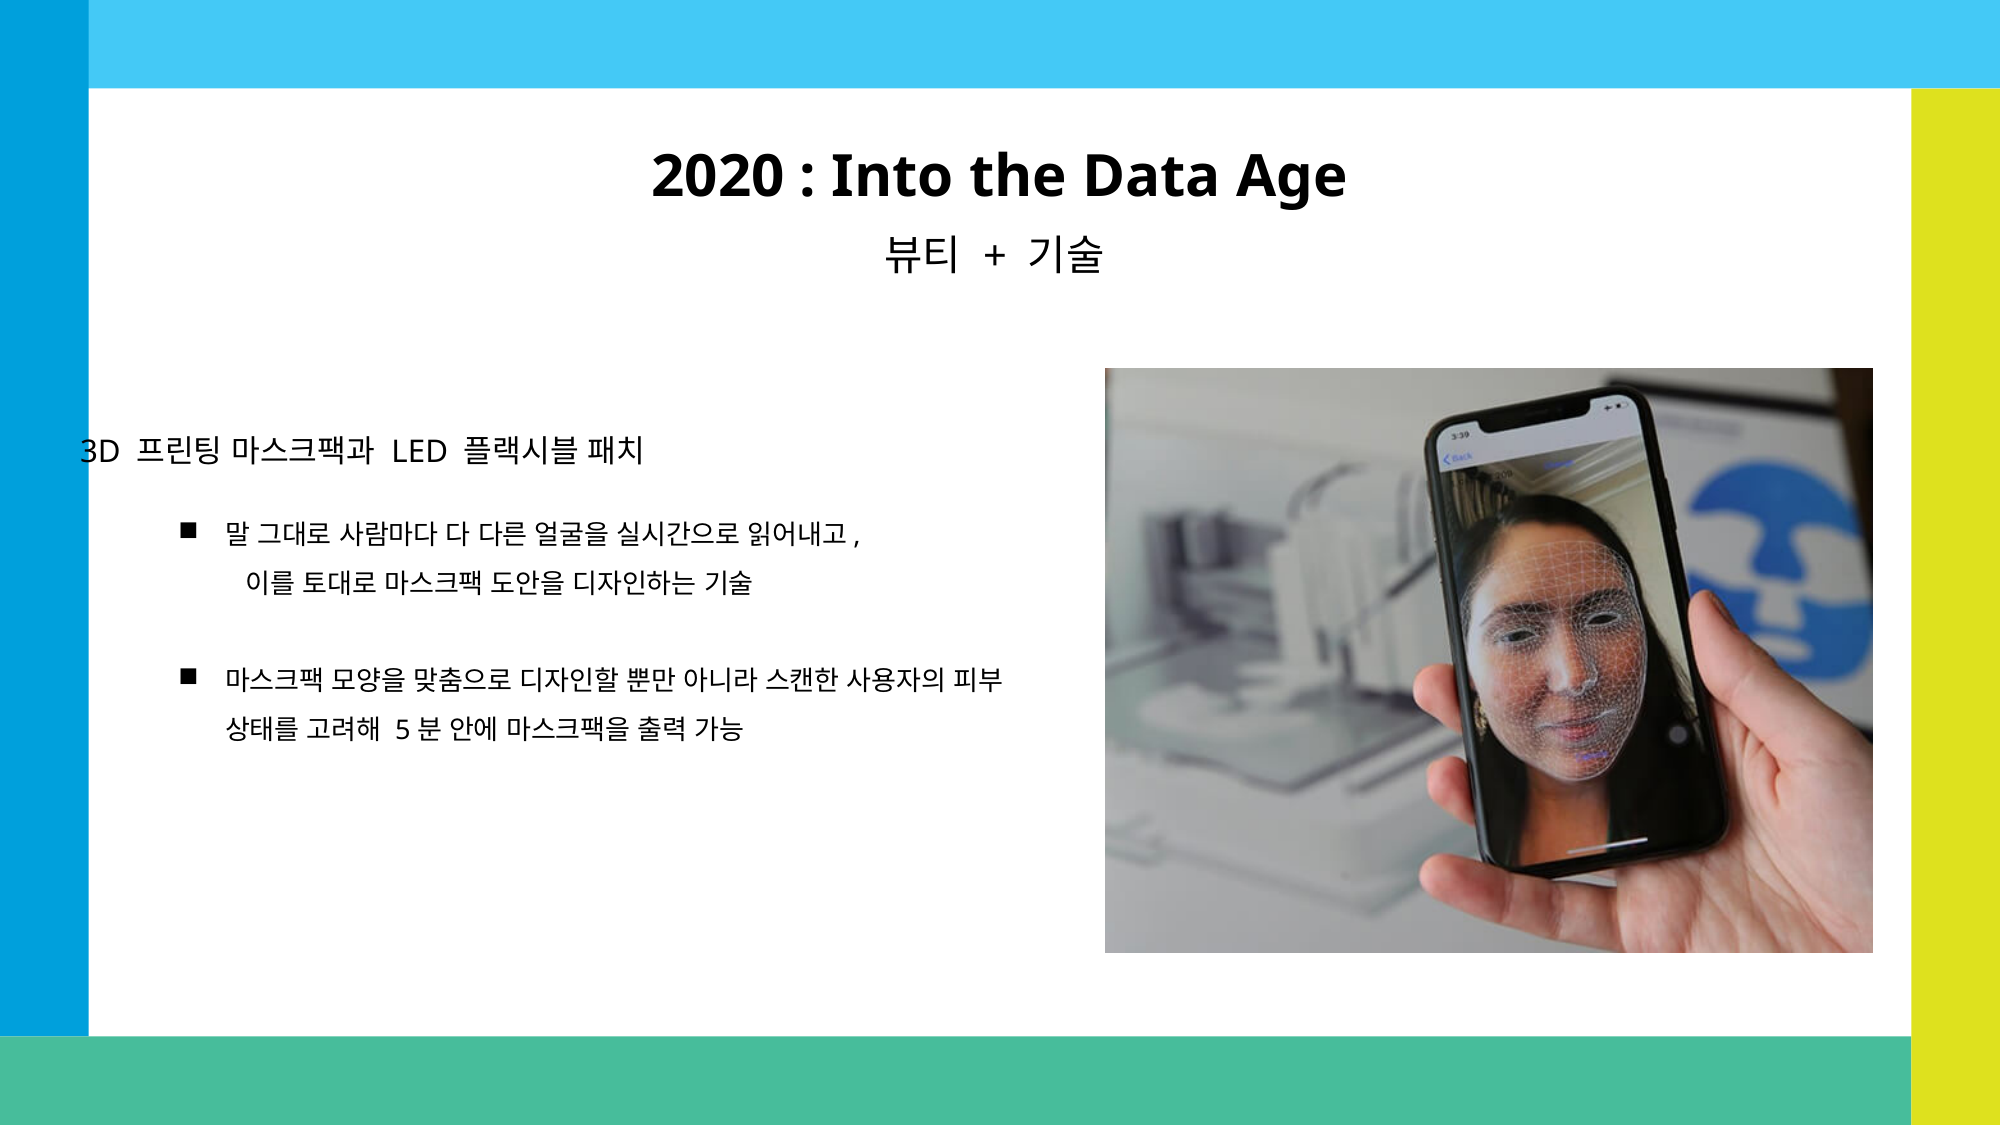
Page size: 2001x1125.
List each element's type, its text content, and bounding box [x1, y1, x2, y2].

text_box [0, 0, 90, 1035]
text_box 3D 프린팅 마스크팩과 LED 플랙시블 패치 [65, 423, 660, 476]
text_box [1910, 87, 2000, 1125]
text_box 뷰티 + 기술 [869, 217, 1120, 286]
picture [1105, 368, 1873, 953]
text_box 2020 : Into the Data Age [636, 126, 1363, 216]
text_box [0, 1035, 1910, 1125]
text_box 말 그대로 사람마다 다 다른 얼굴을 실시간으로 읽어내고, 이를 토대로 마스크팩 도안을 디자인하는 기술 마스크팩 모양을 맞춤으로 디자인할 뿐만 아니라 스캔한 사용자의 피부 상태를 고려해 5분 안에 마스크팩을 출력 가능 [88, 493, 1073, 753]
text_box [90, 0, 2000, 89]
